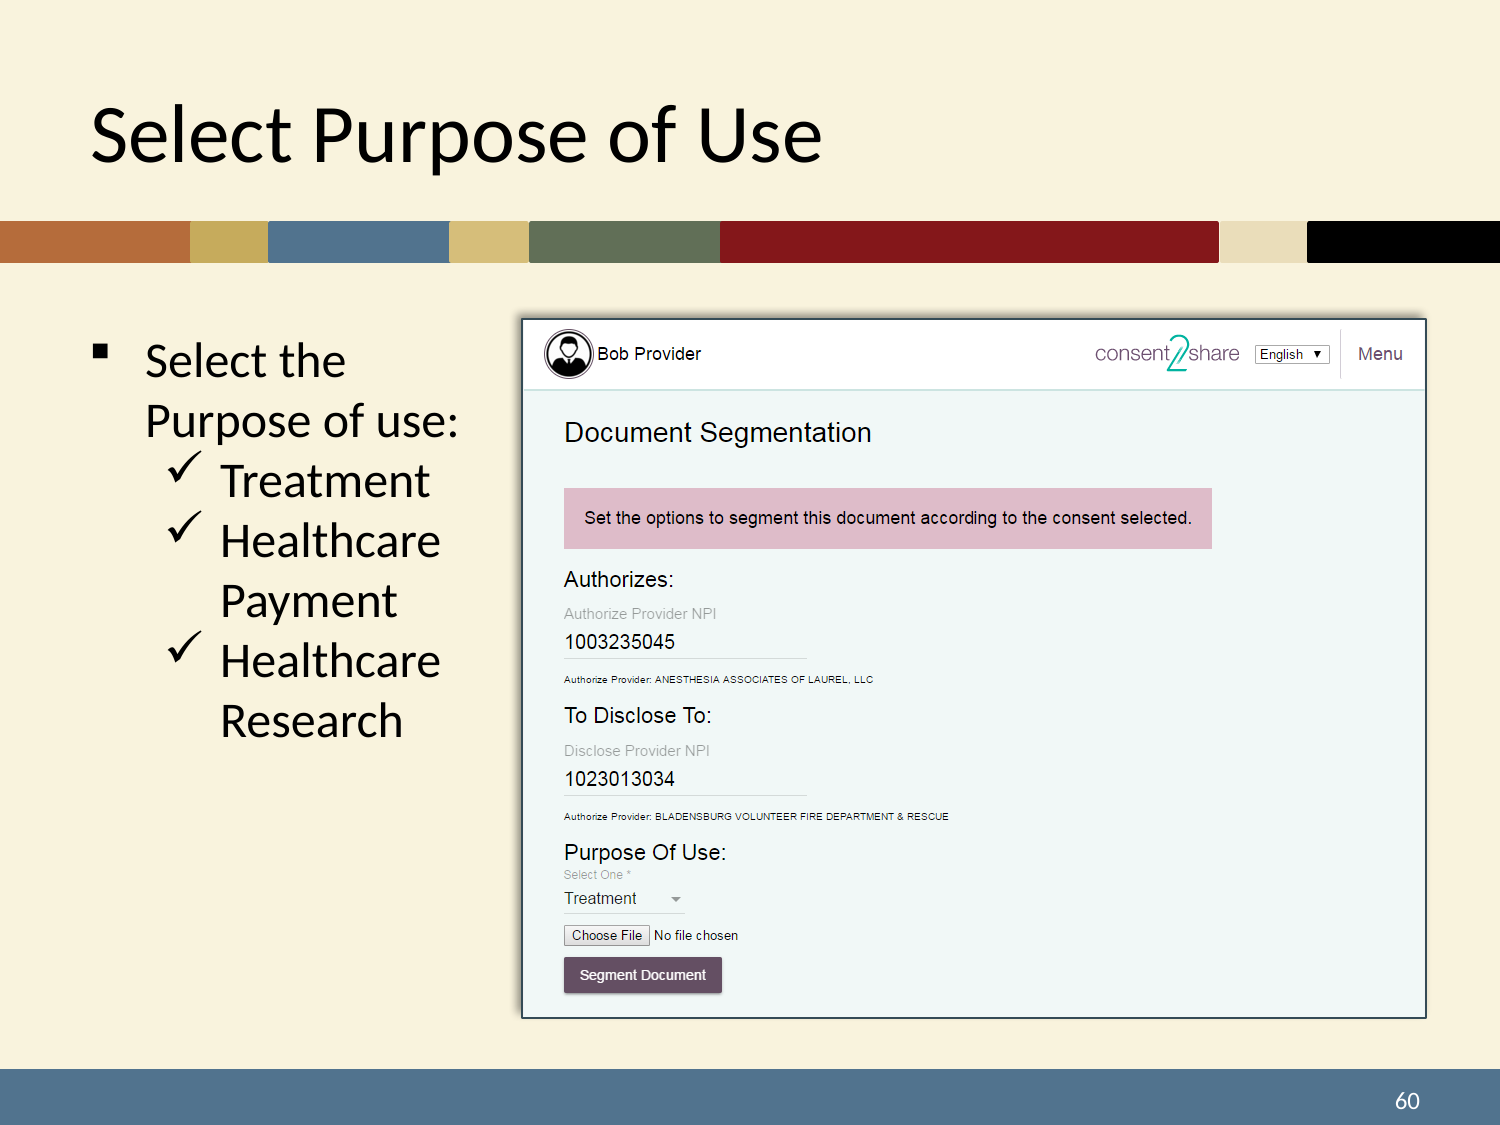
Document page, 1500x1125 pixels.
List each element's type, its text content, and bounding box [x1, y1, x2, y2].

slide_number 60 [1379, 1069, 1500, 1125]
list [523, 319, 1426, 1018]
title Select Purpose of Use [75, 45, 1425, 213]
text_box Select the Purpose of use: Treatment Healthcare Payment Healthcare Research [74, 319, 501, 755]
